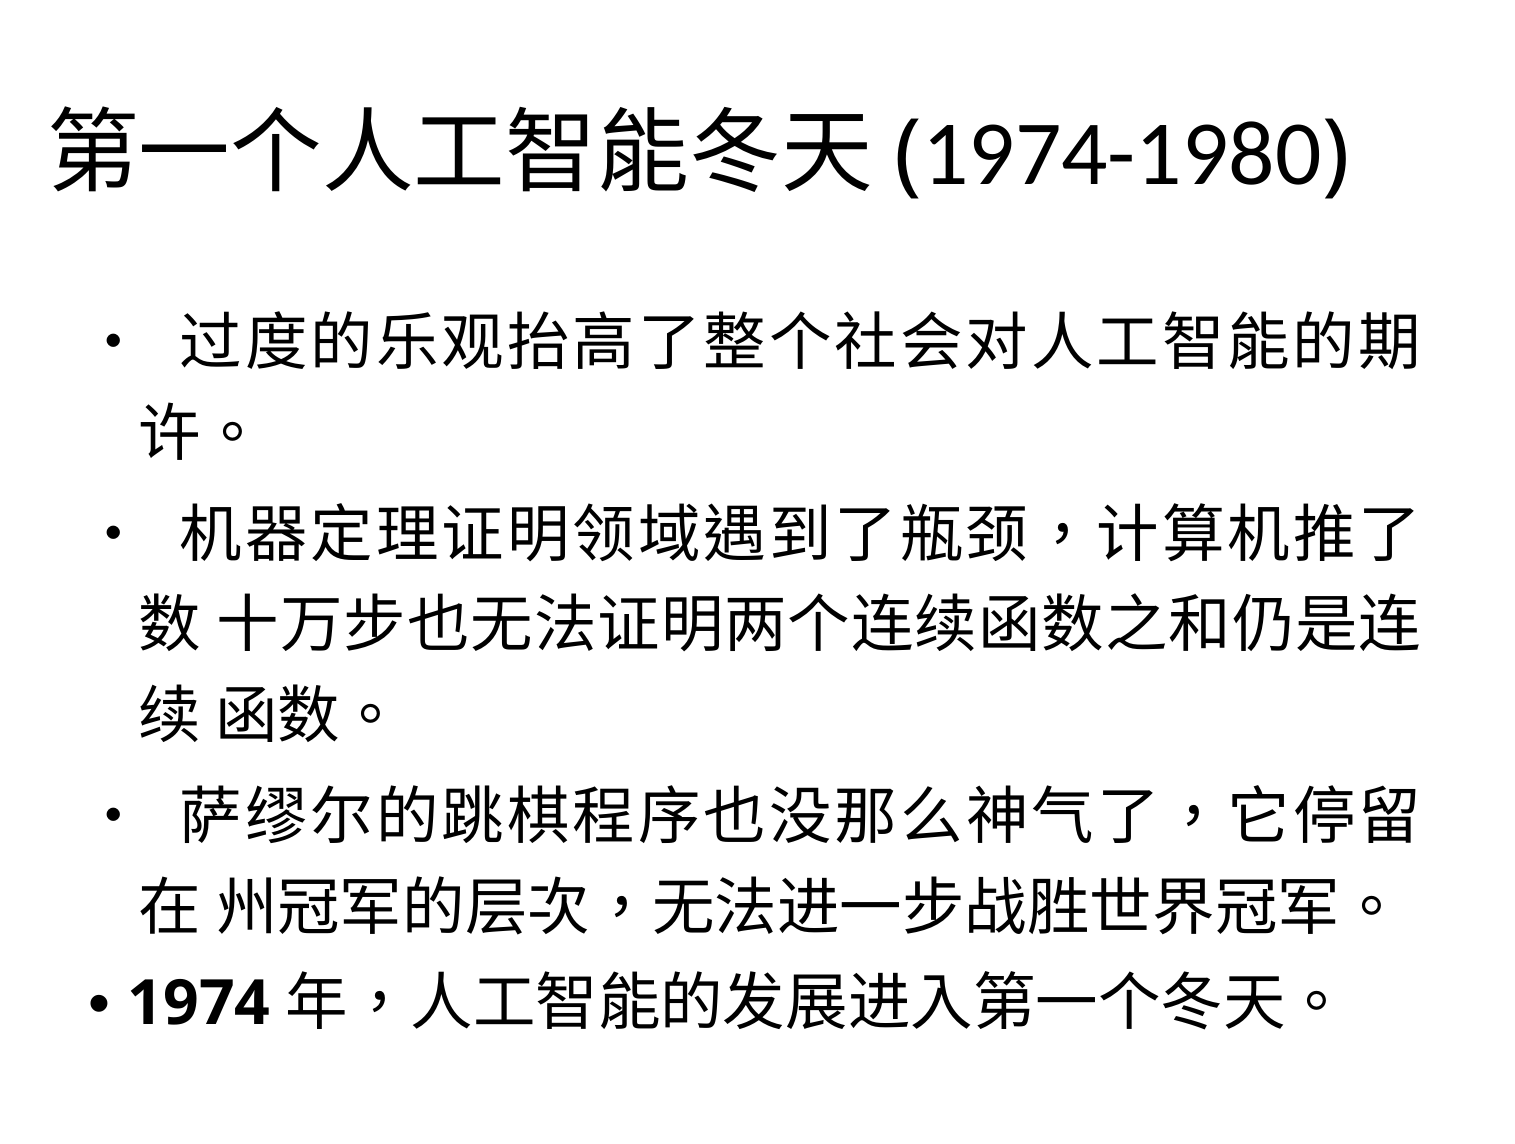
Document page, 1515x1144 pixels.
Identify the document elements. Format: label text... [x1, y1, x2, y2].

text_box 第一个人工智能冬天(1974-1980) [47, 93, 1422, 182]
text_box • 过度的乐观抬高了整个社会对人工智能的期许。 • 机器定理证明领域遇到了瓶颈，计算机推了数 十万步也无法证明两个连续函数之和仍是连续 函数。 • 萨缪尔的跳棋程序也没那么神气了，它停留在 州冠军的层次，无法进一步战胜世界冠军。 • 1974年，人工智能的发展进入第一个冬天。 [47, 286, 1422, 936]
